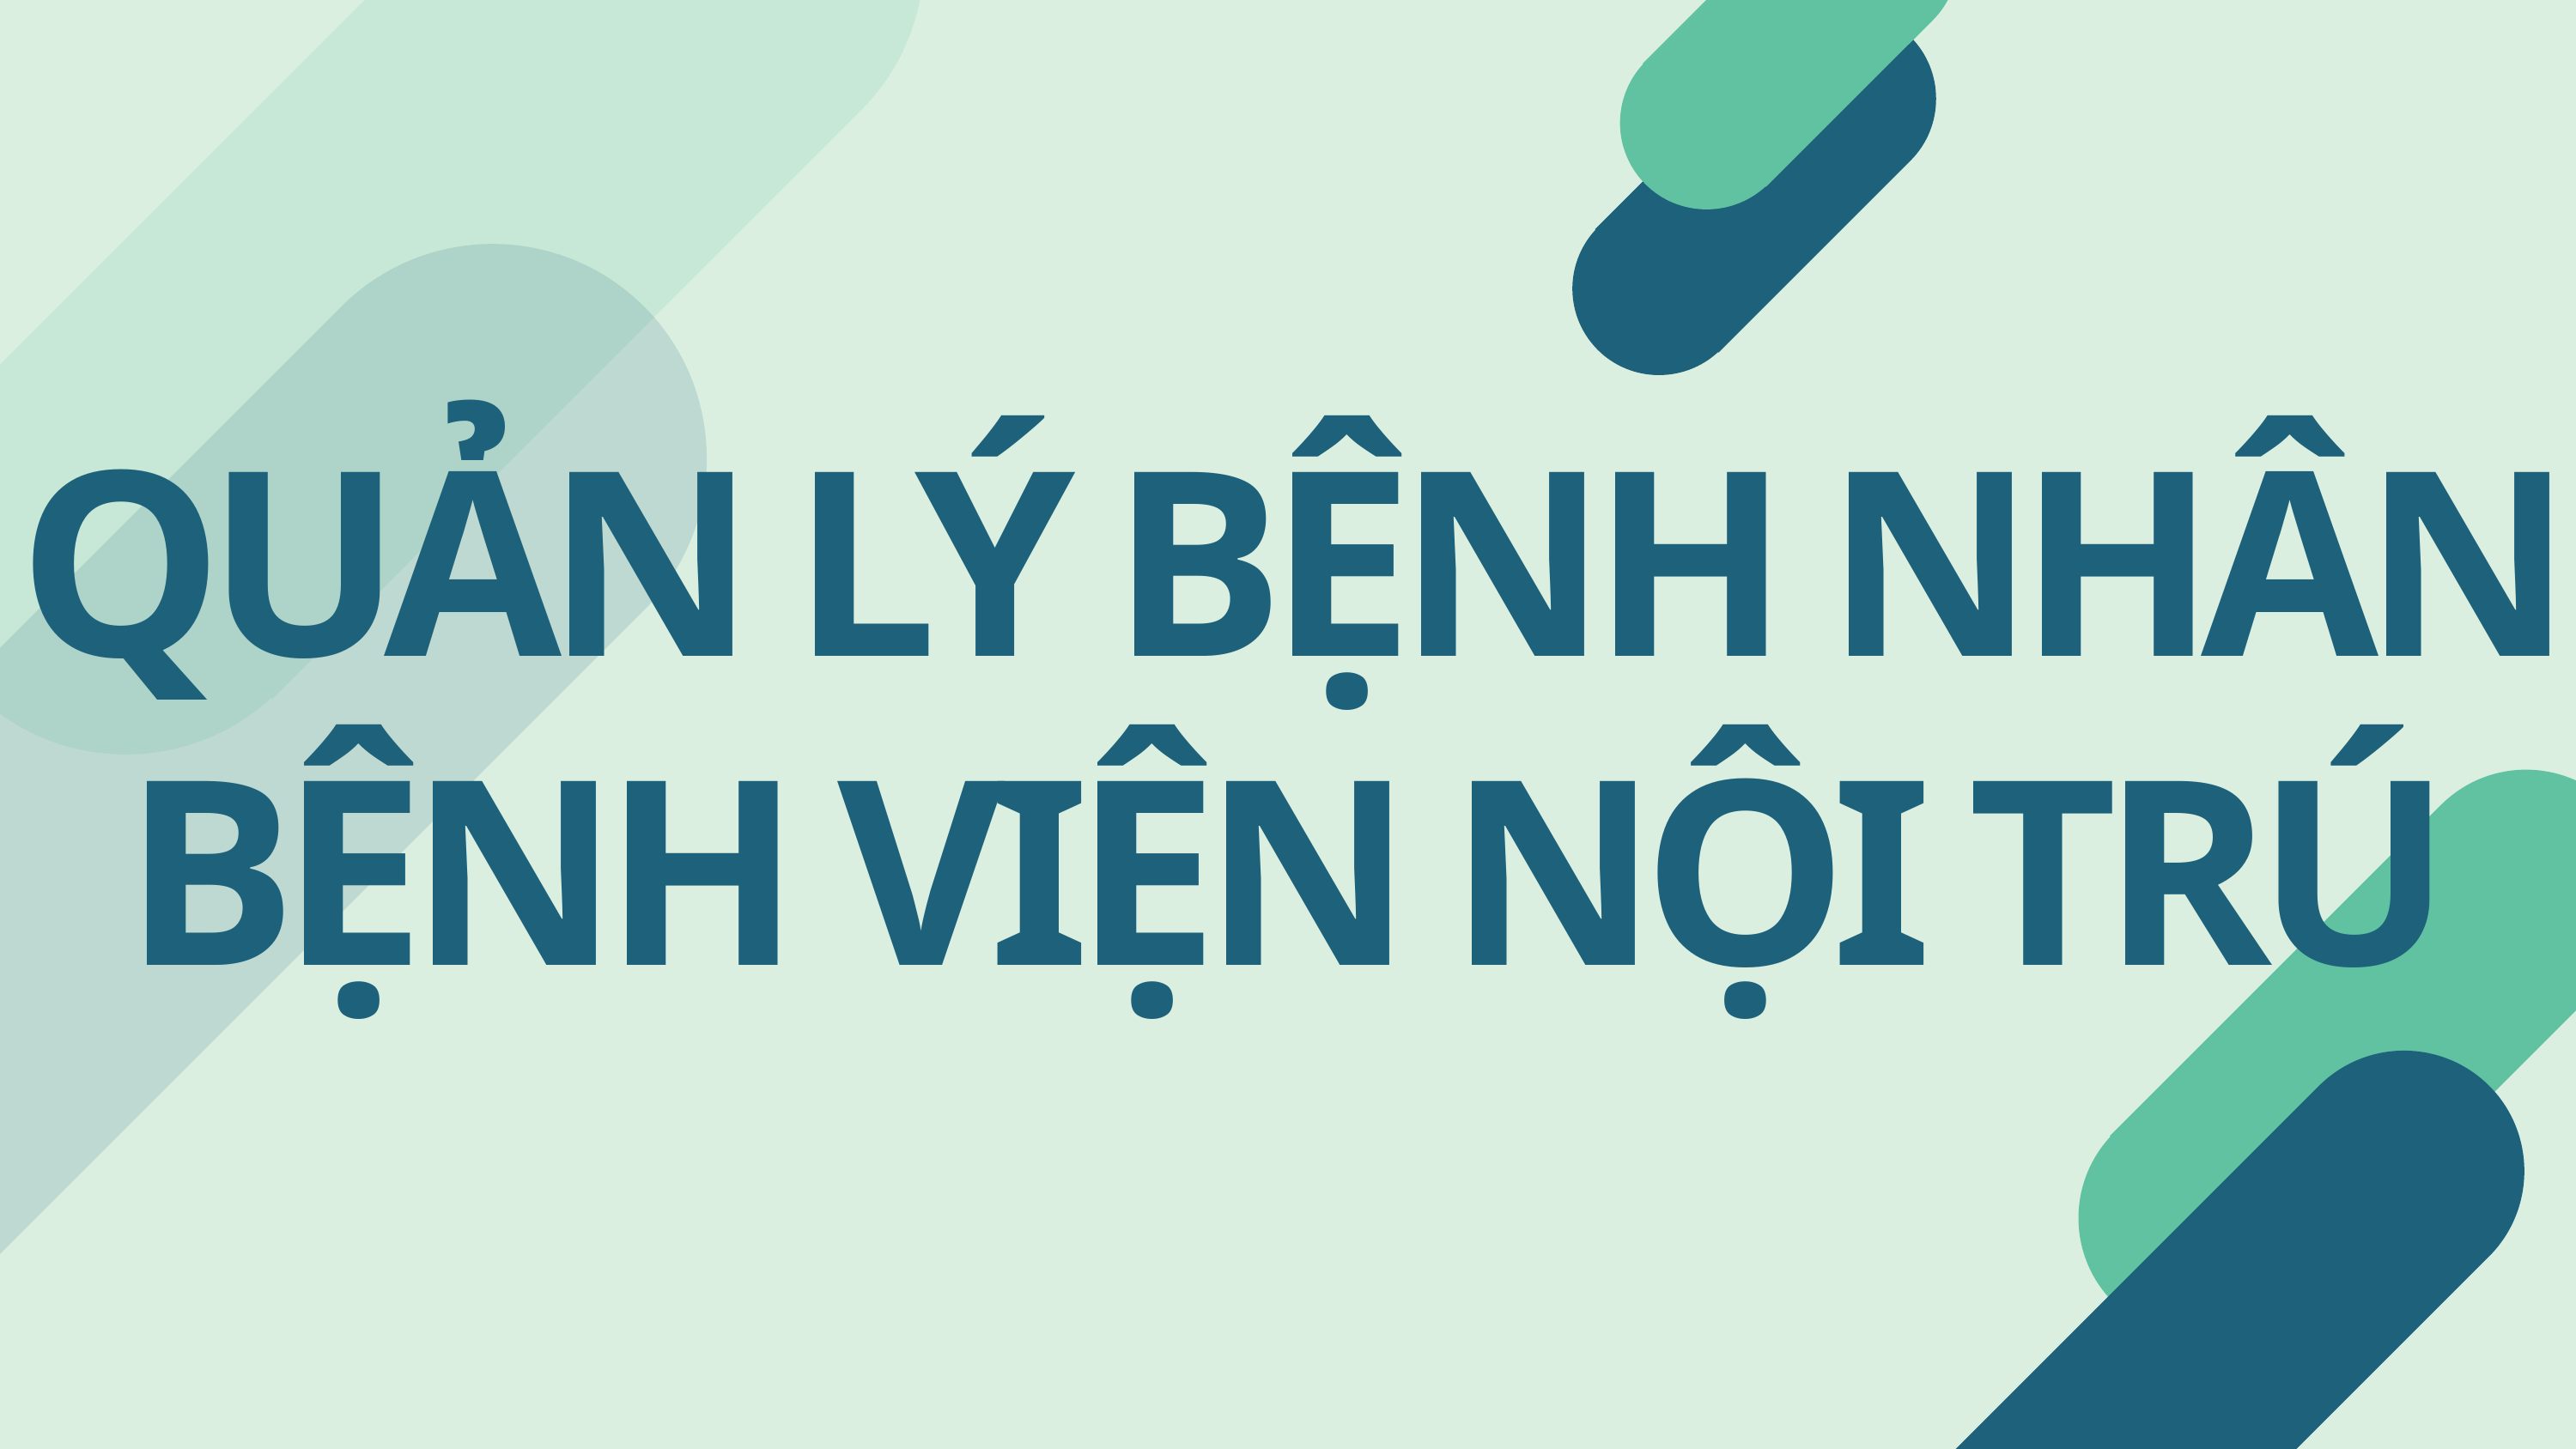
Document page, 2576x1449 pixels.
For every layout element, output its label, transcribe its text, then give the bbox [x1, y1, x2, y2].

text_box QUẢN LÝ BỆNH NHÂN BỆNH VIỆN NỘI TRÚ [1044, 398, 2575, 1017]
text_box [0, 0, 1040, 1449]
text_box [1847, 705, 2576, 1449]
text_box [1522, 0, 2006, 426]
